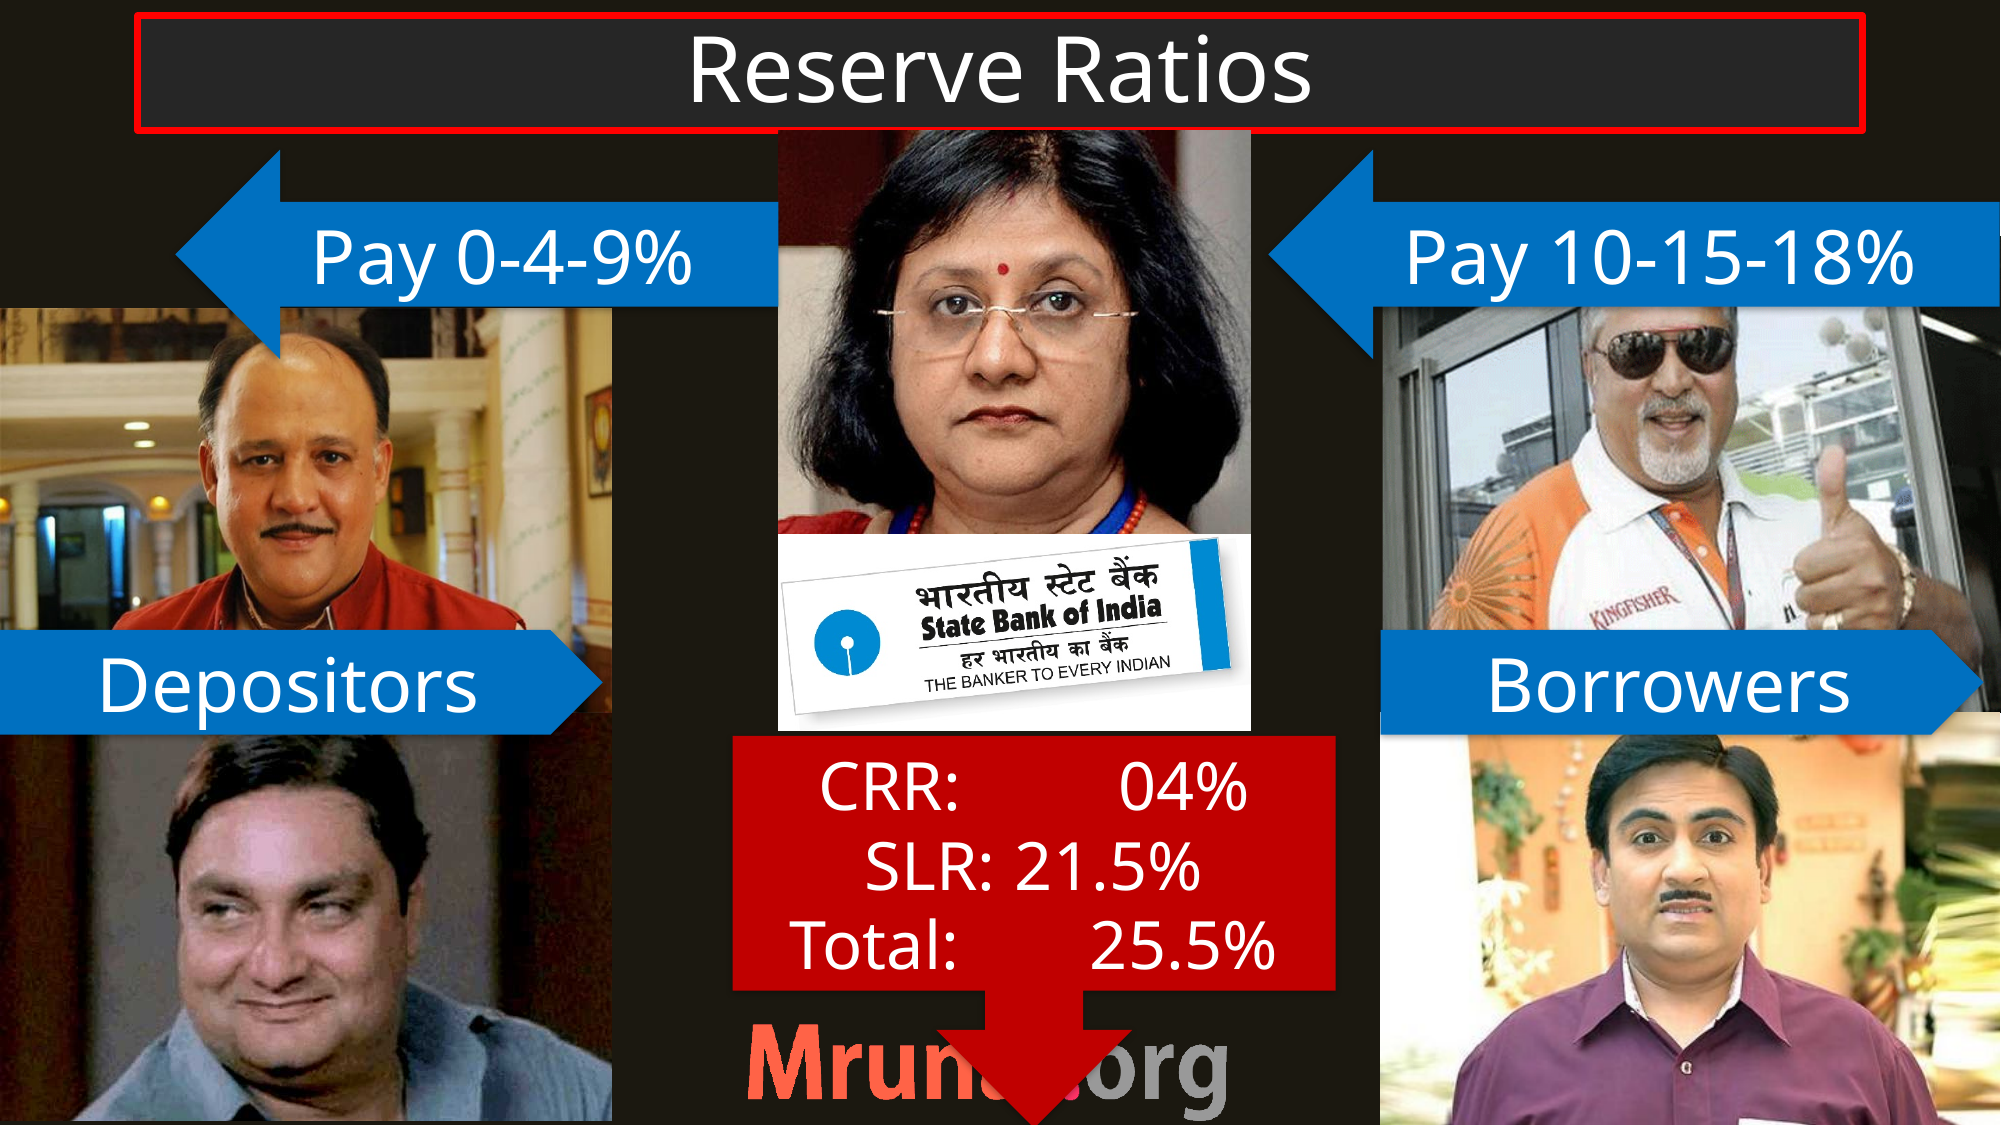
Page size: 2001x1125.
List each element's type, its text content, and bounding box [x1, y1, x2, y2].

picture [0, 308, 612, 1121]
picture [778, 130, 1251, 731]
text_box Pay 0-4-9% [175, 149, 773, 307]
picture [1039, 1005, 1230, 1125]
text_box Pay 10-15-18% [1268, 149, 2000, 360]
picture [741, 1005, 1030, 1125]
text_box CRR: 04% SLR: 21.5% Total: 25.5% [732, 735, 1336, 1125]
picture [1380, 235, 2001, 1125]
title Reserve Ratios [134, 12, 1866, 134]
